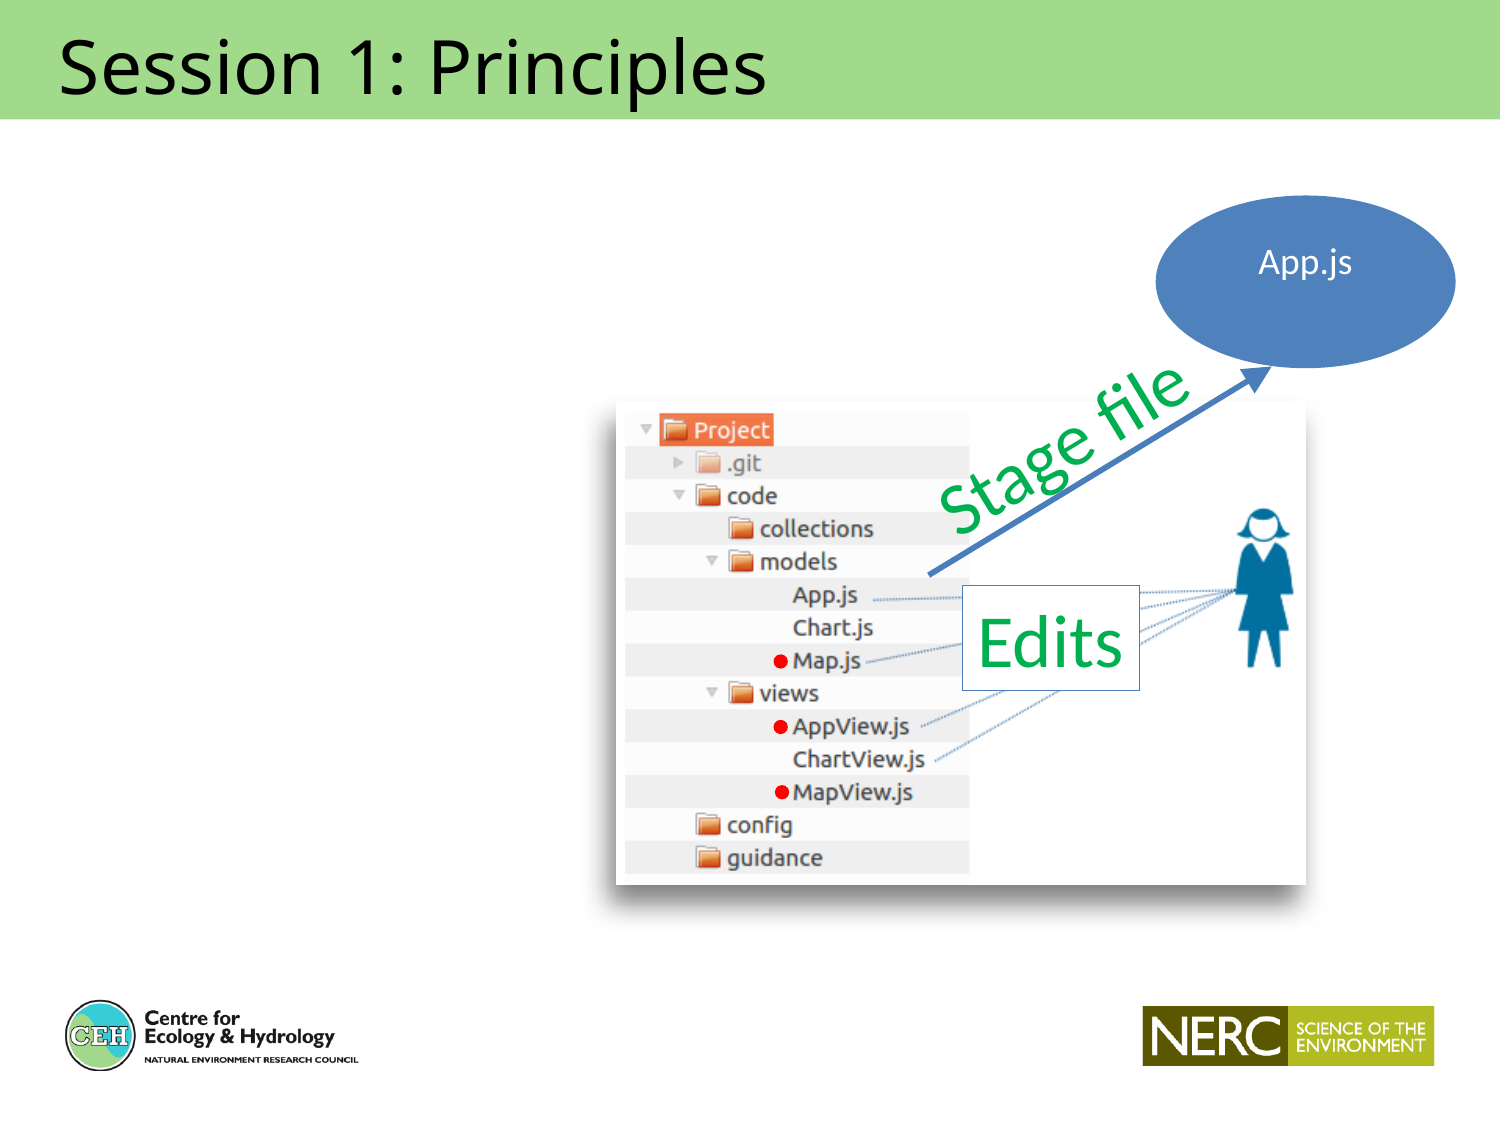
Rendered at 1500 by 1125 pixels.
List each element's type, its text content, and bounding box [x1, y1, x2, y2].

picture [63, 998, 359, 1071]
list Session 1: Principles [0, 4, 1500, 124]
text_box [768, 195, 1456, 607]
picture [615, 401, 1306, 885]
picture [1139, 1003, 1436, 1068]
